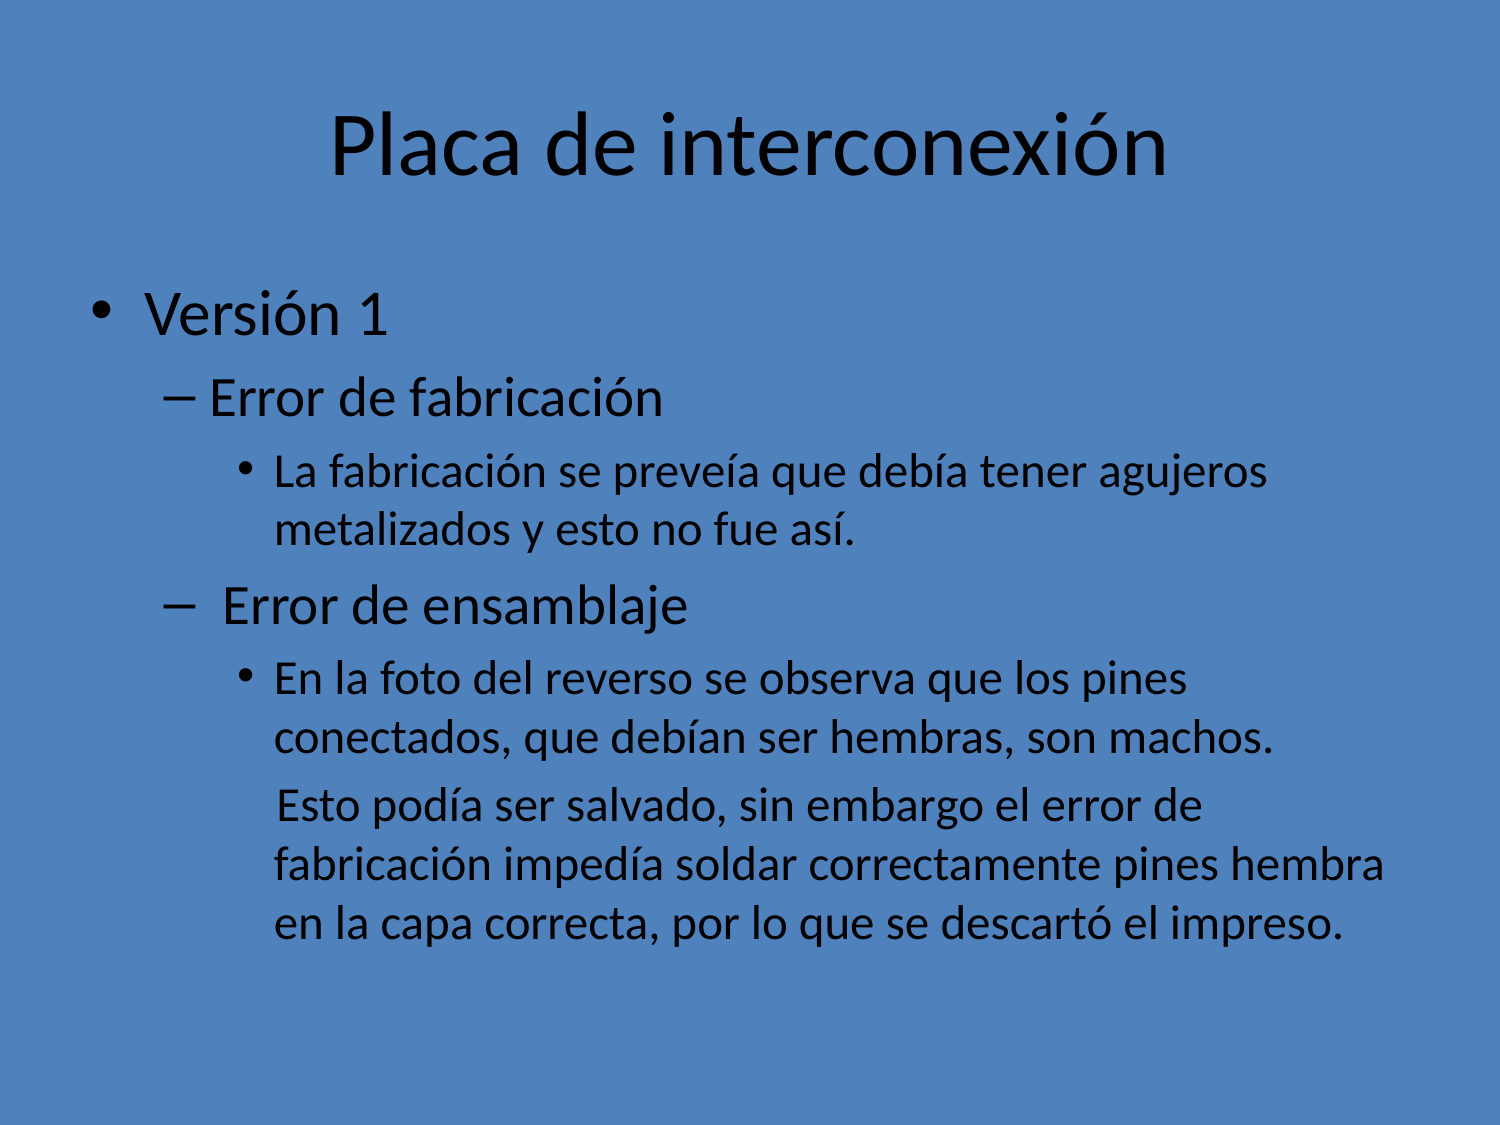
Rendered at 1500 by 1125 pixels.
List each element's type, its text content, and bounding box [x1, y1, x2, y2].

list Versión 1 Error de fabricación La fabricación se preveía que debía tener agujeros metalizados y esto no fue así. Error de ensamblaje En la foto del reverso se observa que los pines conectados, que debían ser hembras, son machos. Esto podía ser salvado, sin embargo el error de fabricación impedía soldar correctamente pines hembra en la capa correcta, por lo que se descartó el impreso. [75, 262, 1425, 1005]
title Placa de interconexión [75, 45, 1425, 233]
